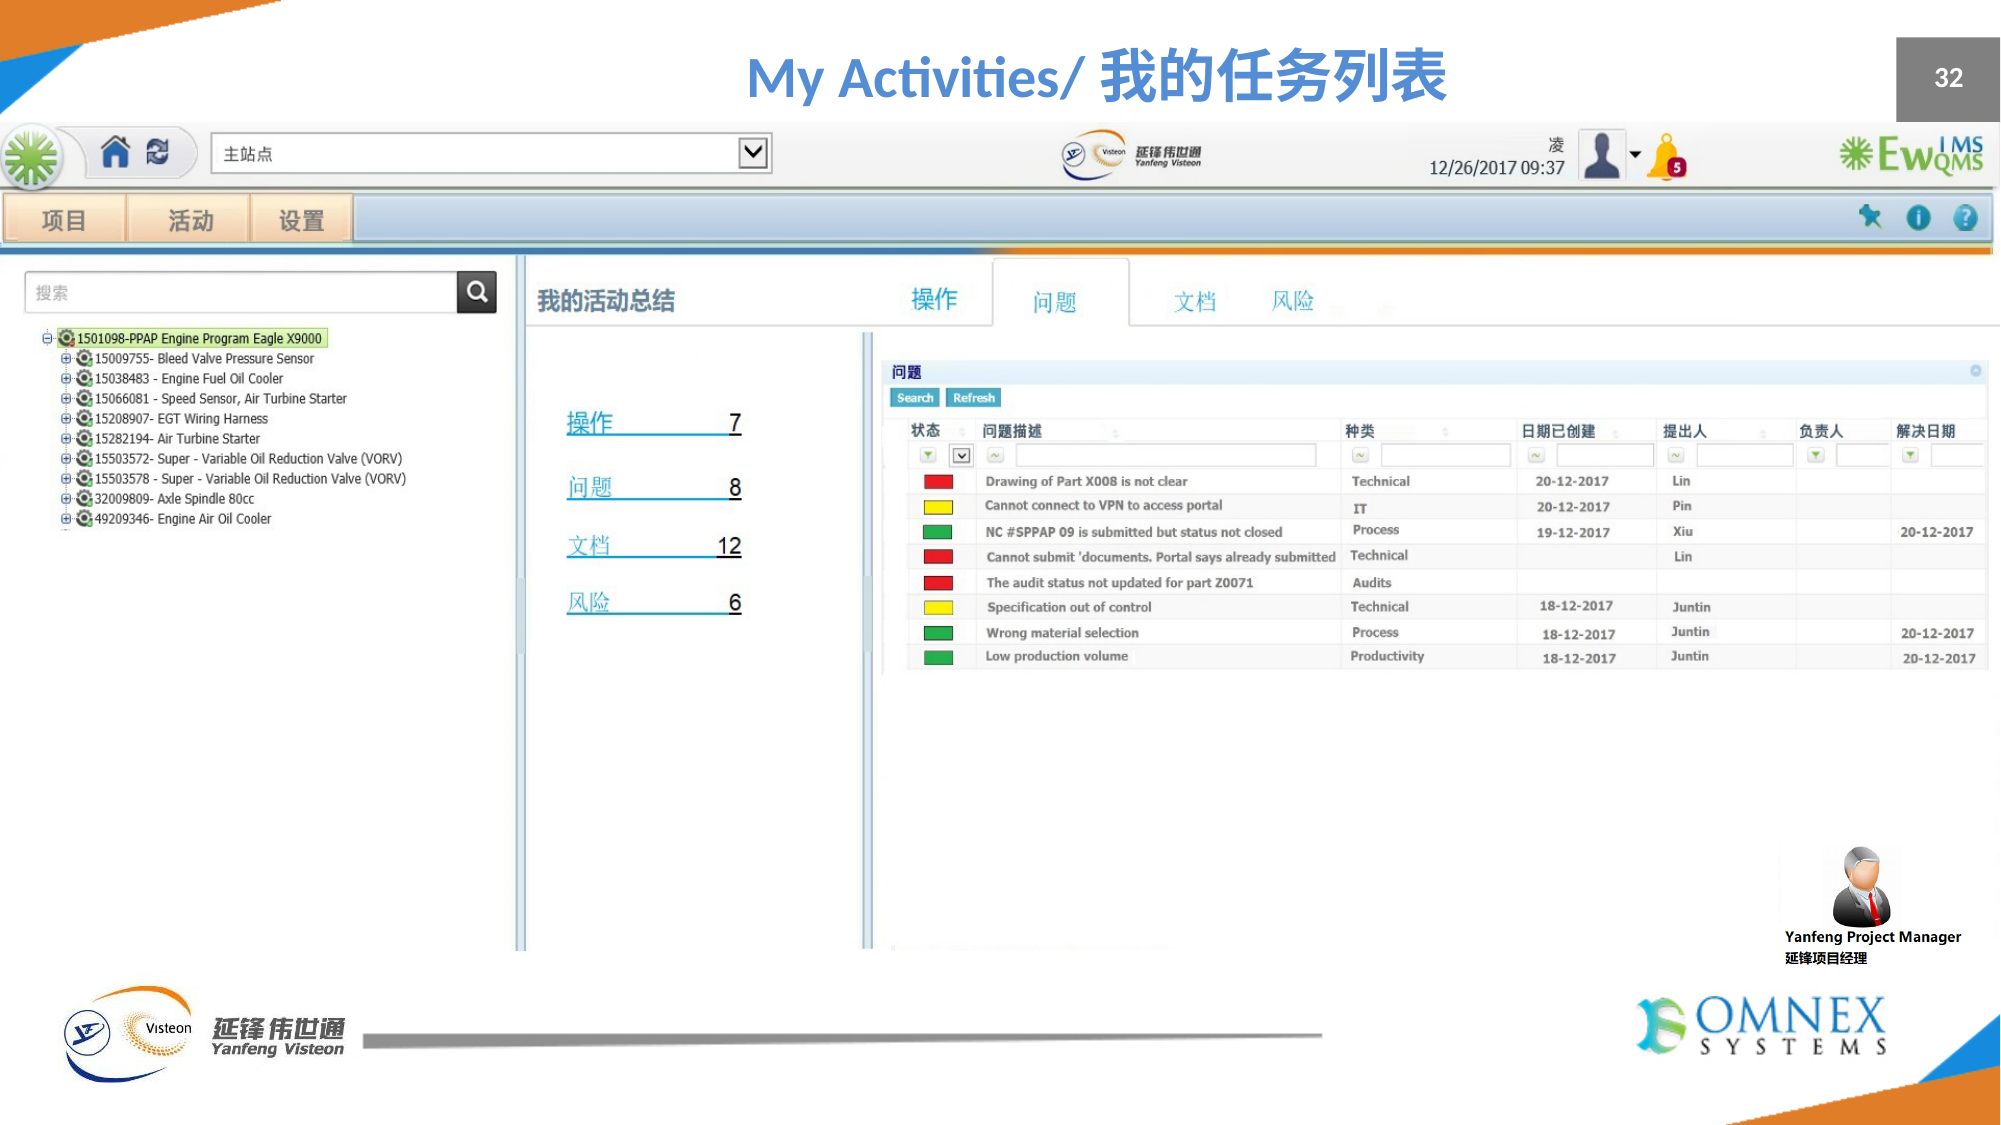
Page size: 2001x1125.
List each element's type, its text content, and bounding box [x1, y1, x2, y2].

picture [1616, 987, 1897, 1069]
picture [58, 971, 1354, 1083]
text_box My Activities/我的任务列表 [731, 31, 1560, 117]
picture [1719, 1012, 2001, 1125]
picture [0, 0, 283, 116]
picture [0, 122, 2000, 970]
slide_number 32 [1919, 46, 2000, 106]
